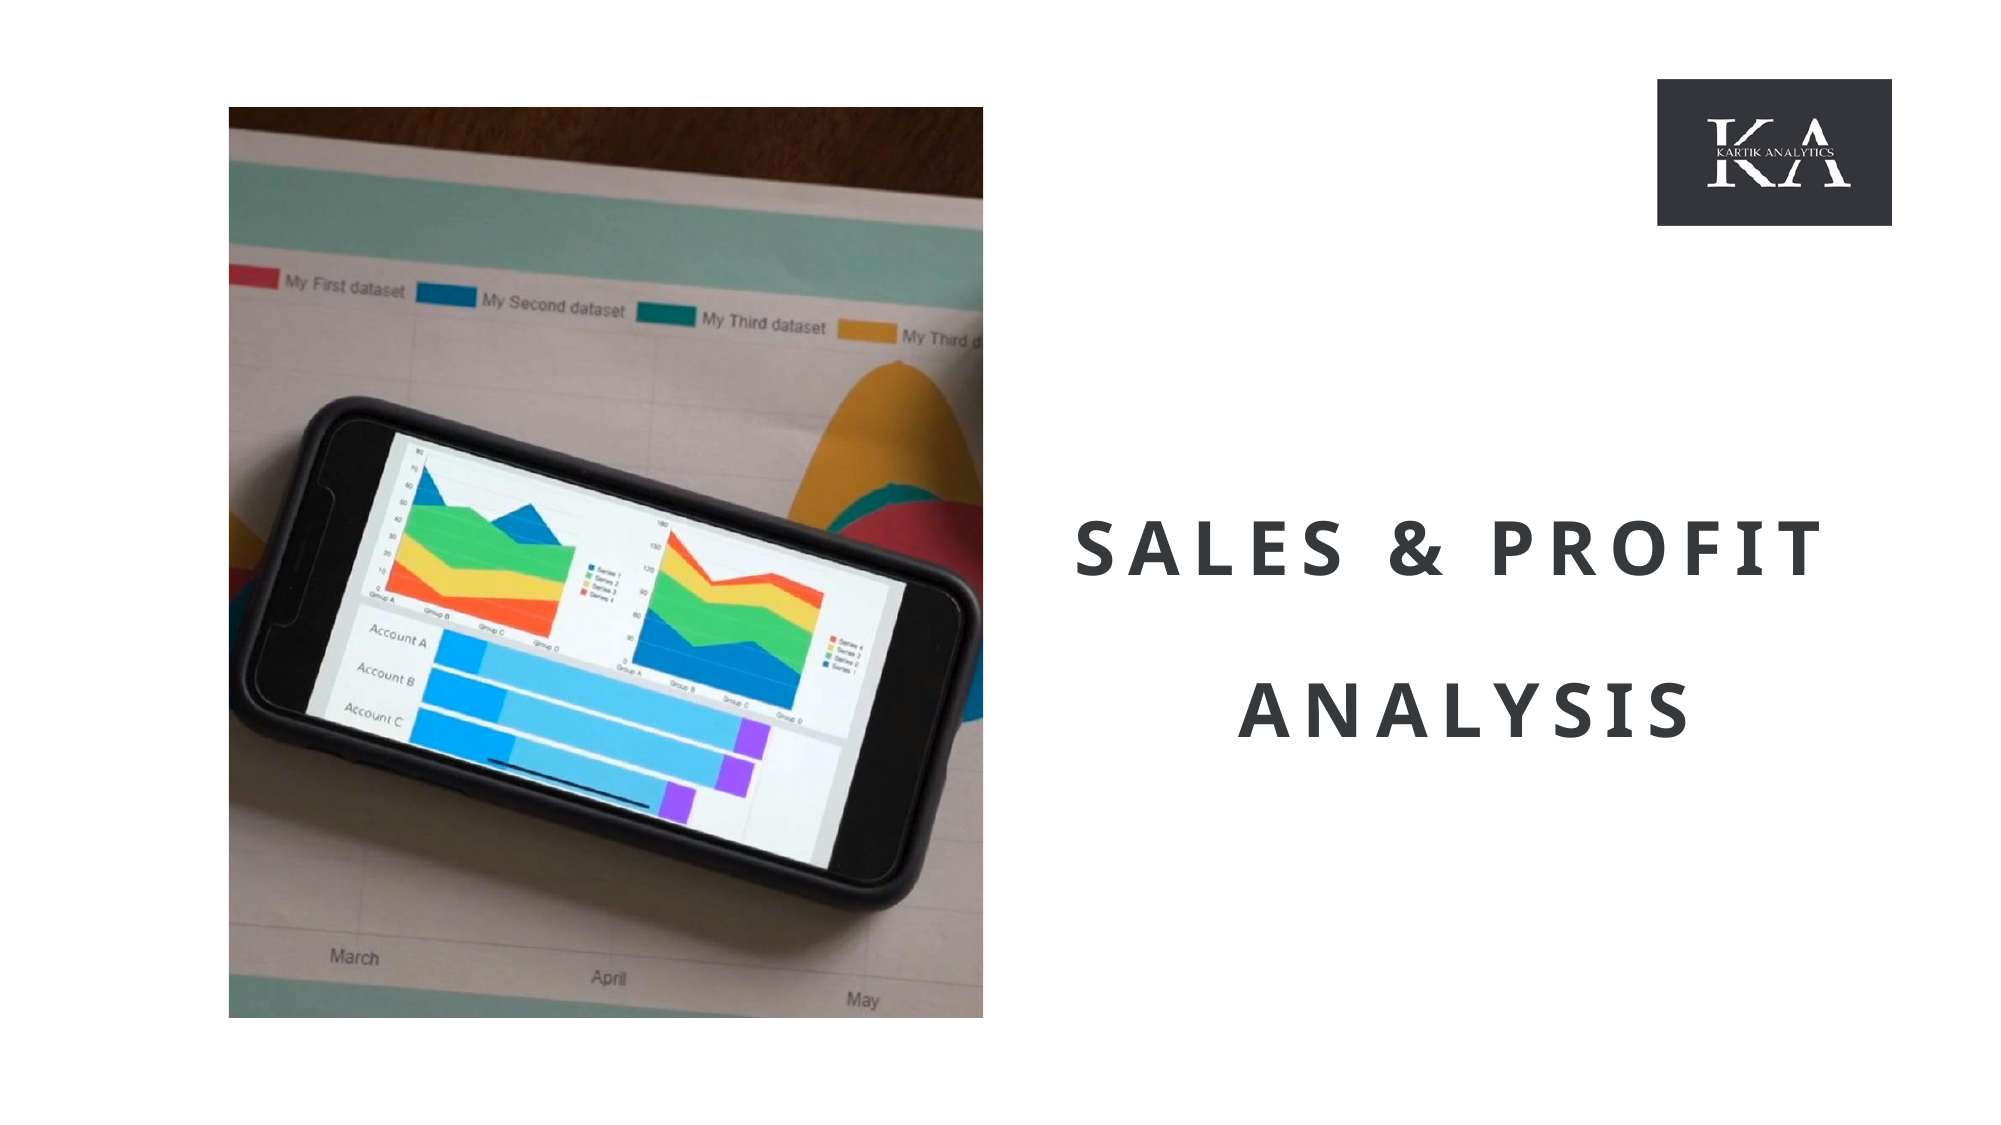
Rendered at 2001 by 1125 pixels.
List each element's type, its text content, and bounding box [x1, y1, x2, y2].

title Sales & profit Analysis [1016, 281, 1892, 844]
picture [1657, 79, 1892, 226]
picture [228, 107, 984, 1018]
